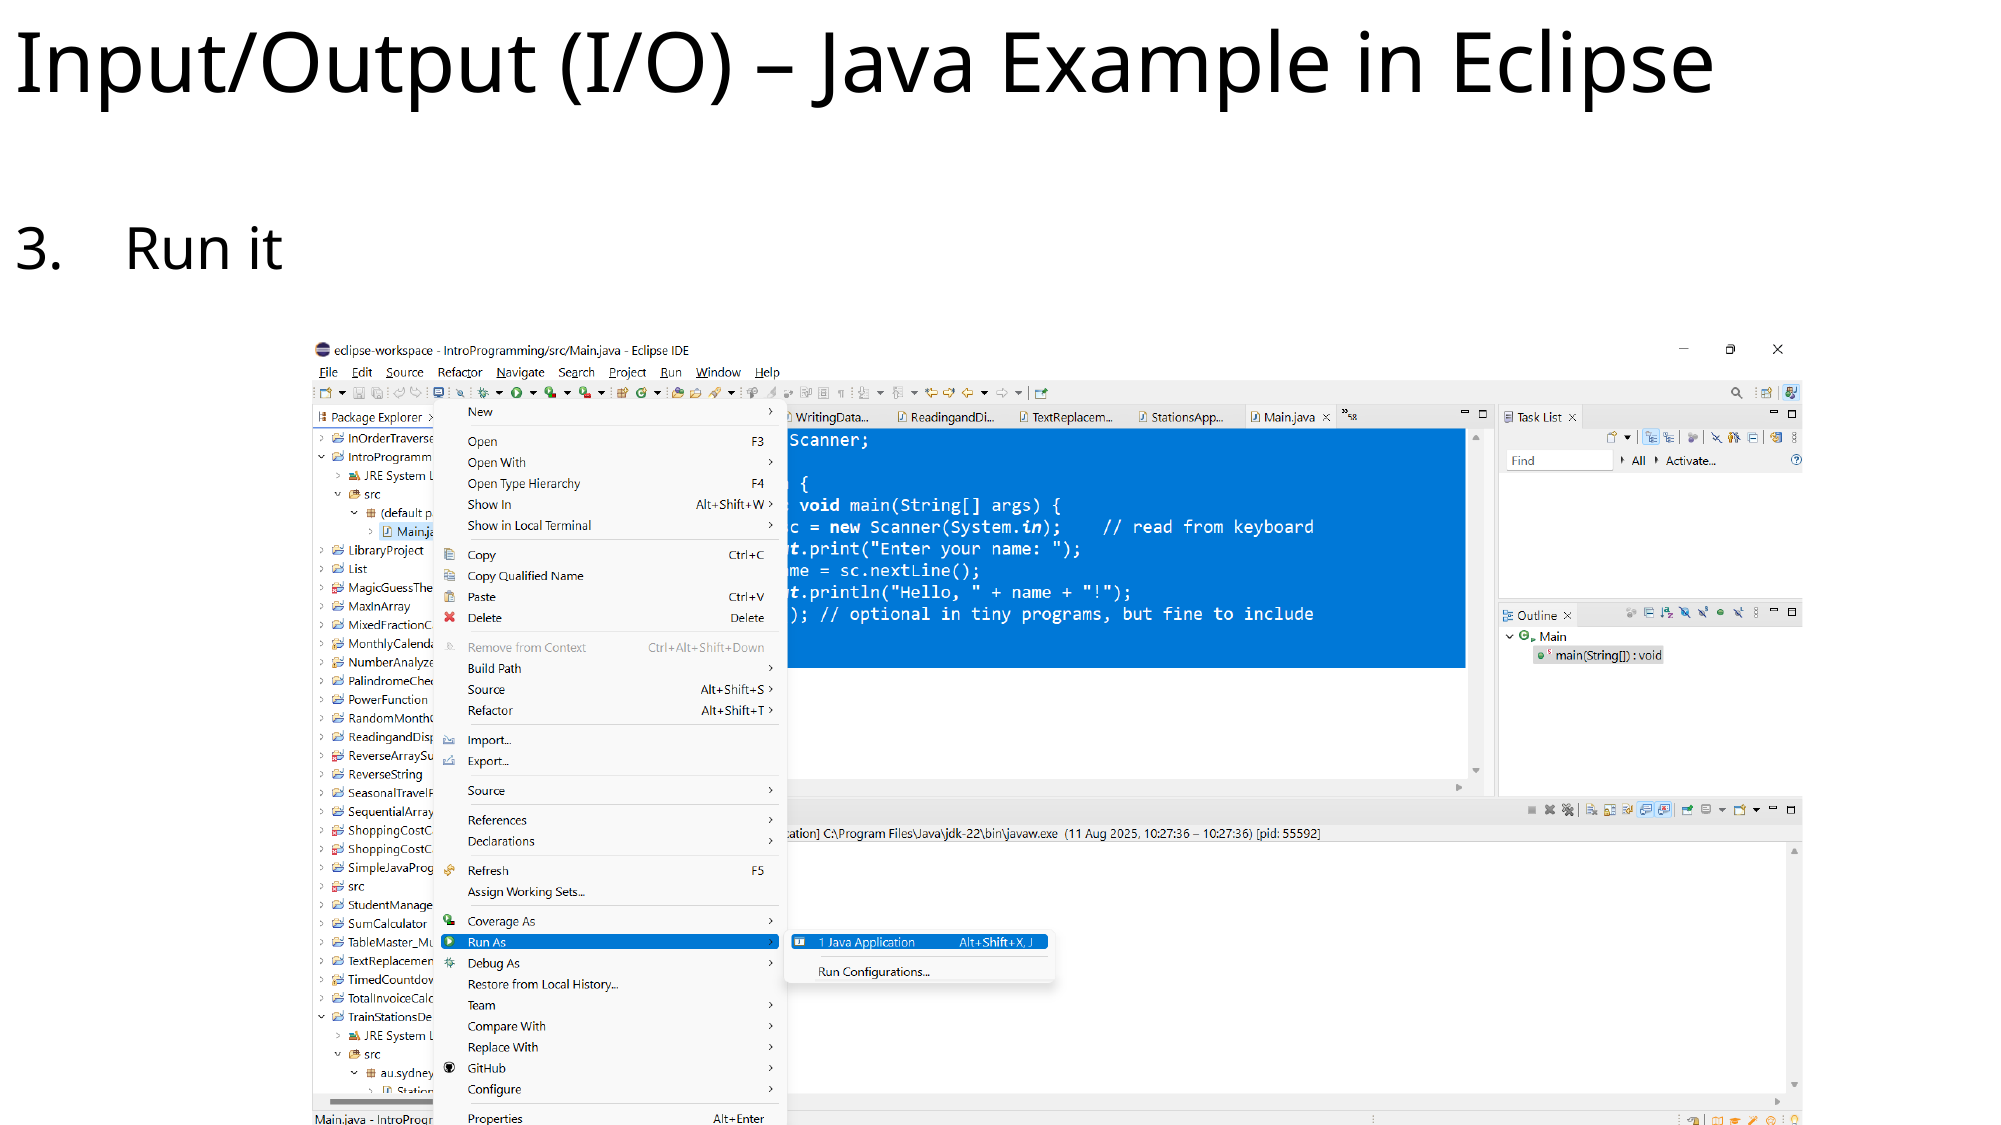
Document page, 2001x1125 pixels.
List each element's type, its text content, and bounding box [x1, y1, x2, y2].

text_box 3. Run it [0, 168, 2000, 289]
picture [311, 338, 1803, 1125]
title Input/Output (I/O) – Java Example in Eclipse [0, 0, 2000, 119]
